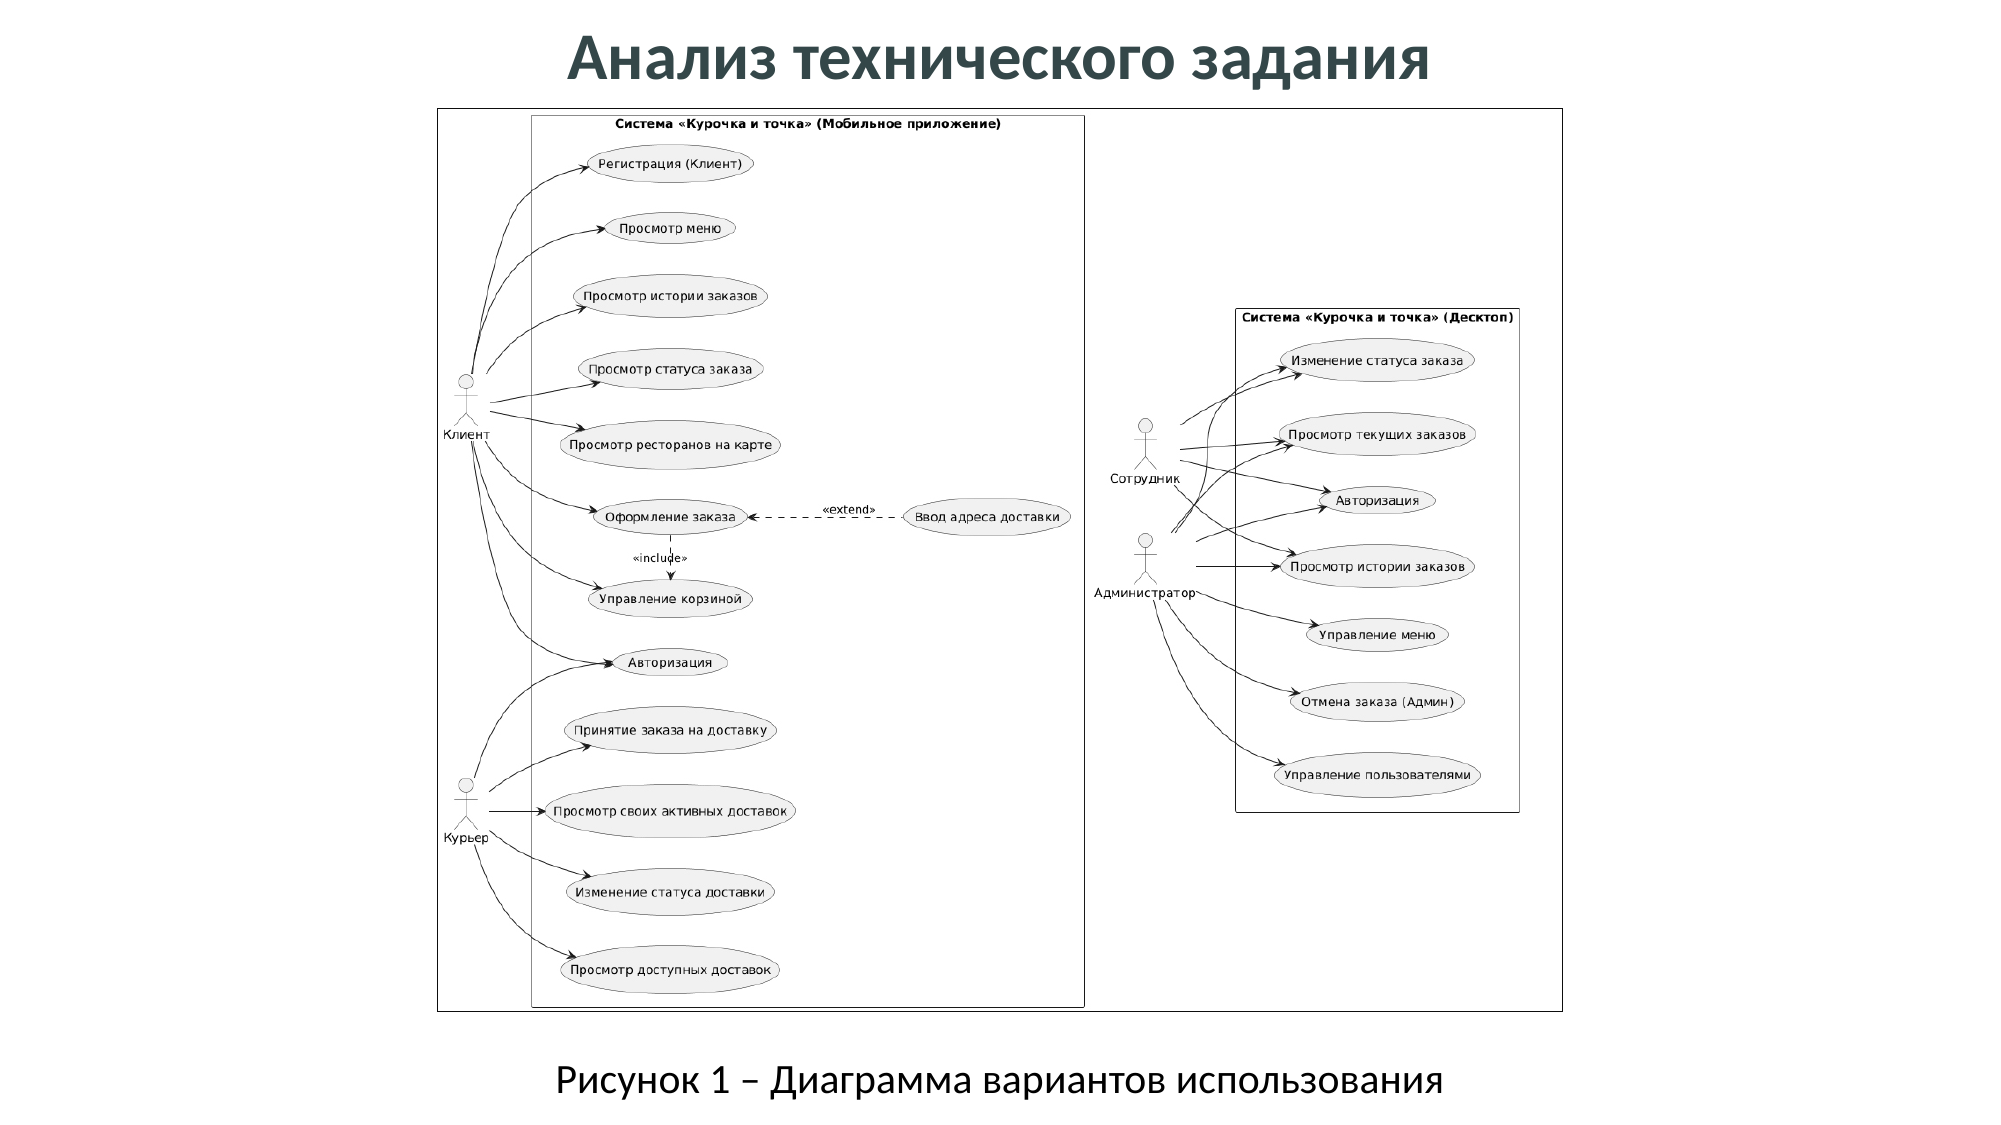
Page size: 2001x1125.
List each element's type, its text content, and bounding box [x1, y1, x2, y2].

title Анализ технического задания [0, 16, 2000, 102]
text_box Рисунок 1 – Диаграмма вариантов использования [500, 1019, 1500, 1109]
picture [437, 108, 1563, 1012]
